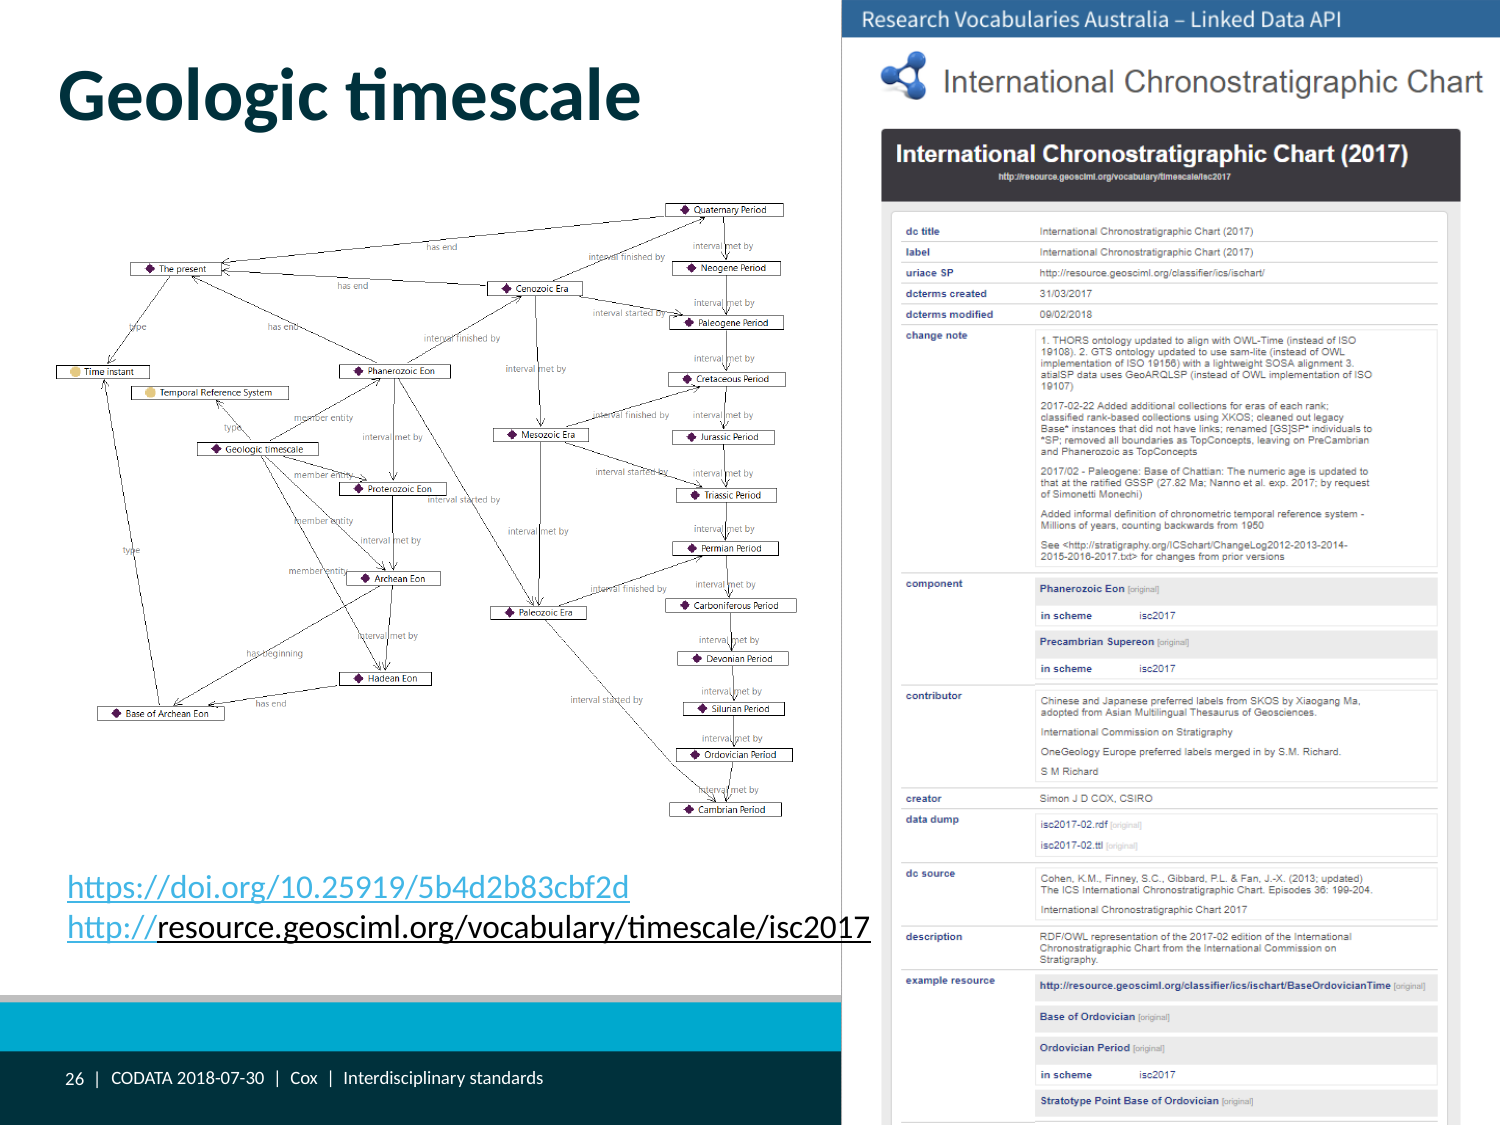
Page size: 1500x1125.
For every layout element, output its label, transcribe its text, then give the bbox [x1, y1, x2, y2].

slide_number 26 | [54, 1067, 102, 1088]
title Geologic timescale [58, 45, 835, 185]
text_box https://doi.org/10.25919/5b4d2b83cbf2d http://resource.geosciml.org/vocabulary/timescale/isc2017 [52, 857, 835, 953]
picture [840, 0, 1500, 1125]
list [29, 184, 823, 823]
footer CODATA 2018-07-30 | Cox | Interdisciplinary standards [111, 1067, 835, 1088]
